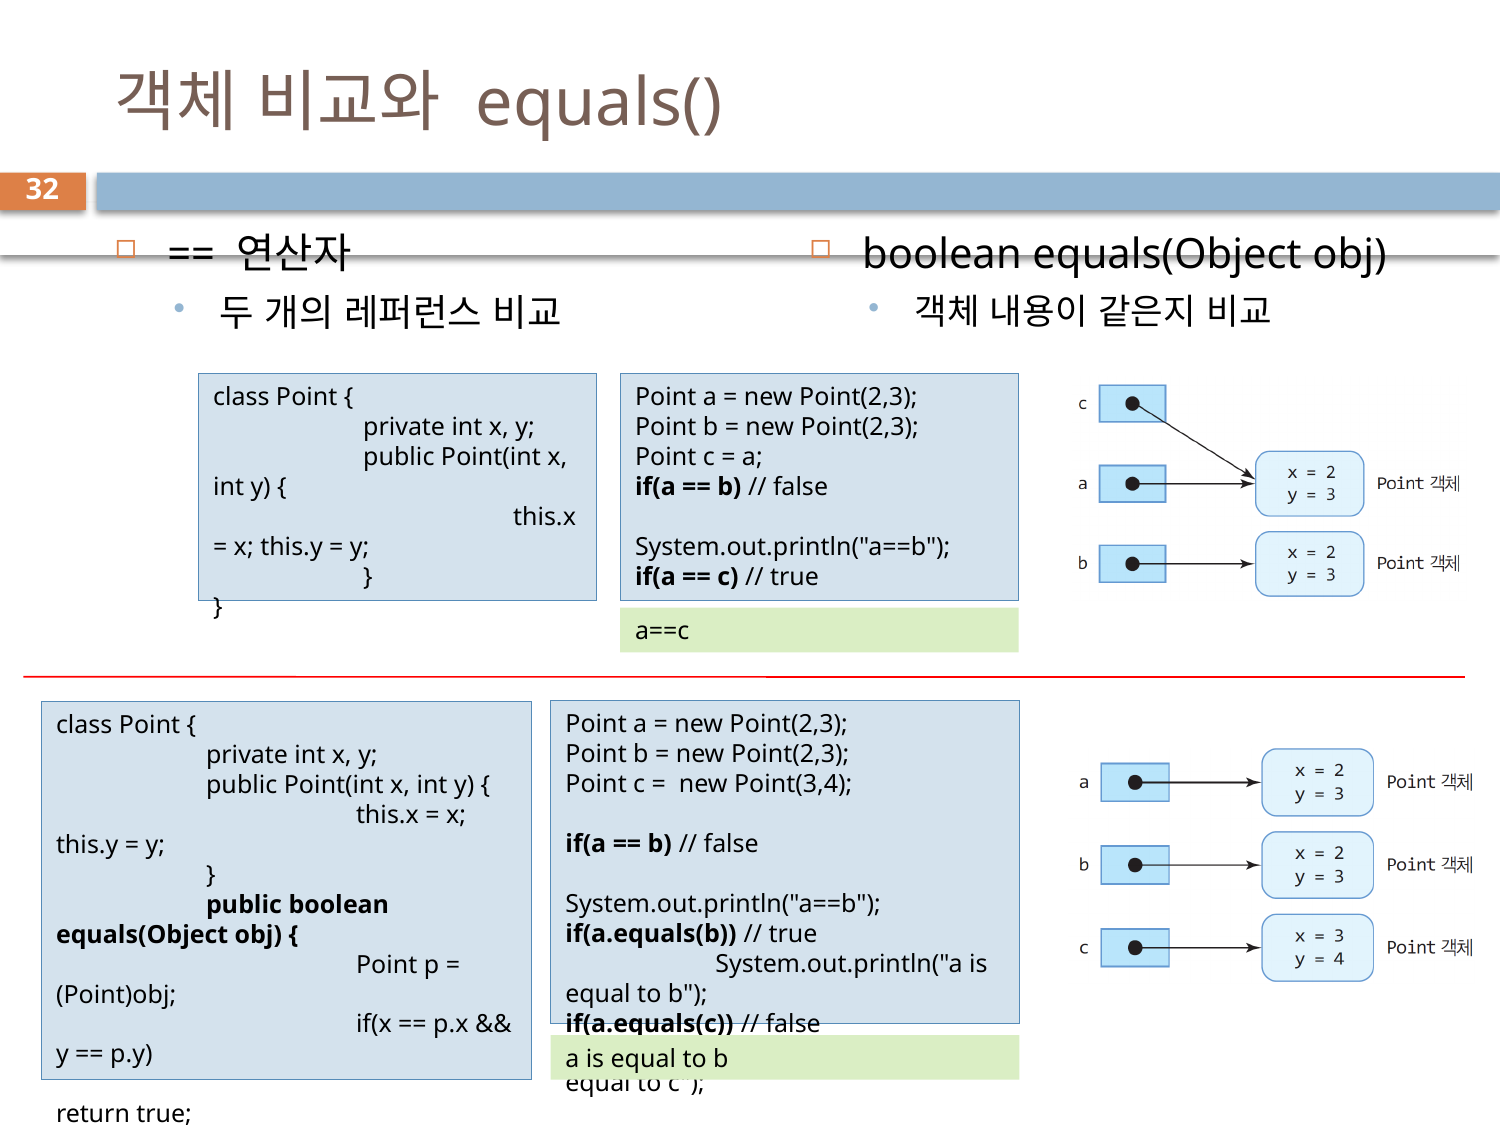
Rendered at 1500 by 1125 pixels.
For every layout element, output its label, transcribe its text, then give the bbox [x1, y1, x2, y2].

title 객체 비교와 equals() [99, 37, 1438, 161]
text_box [23, 373, 1476, 1081]
list boolean equals(Object obj) 객체 내용이 같은지 비교 [794, 219, 1433, 372]
slide_number 32 [0, 170, 87, 211]
list == 연산자 두 개의 레퍼런스 비교 [99, 219, 738, 372]
